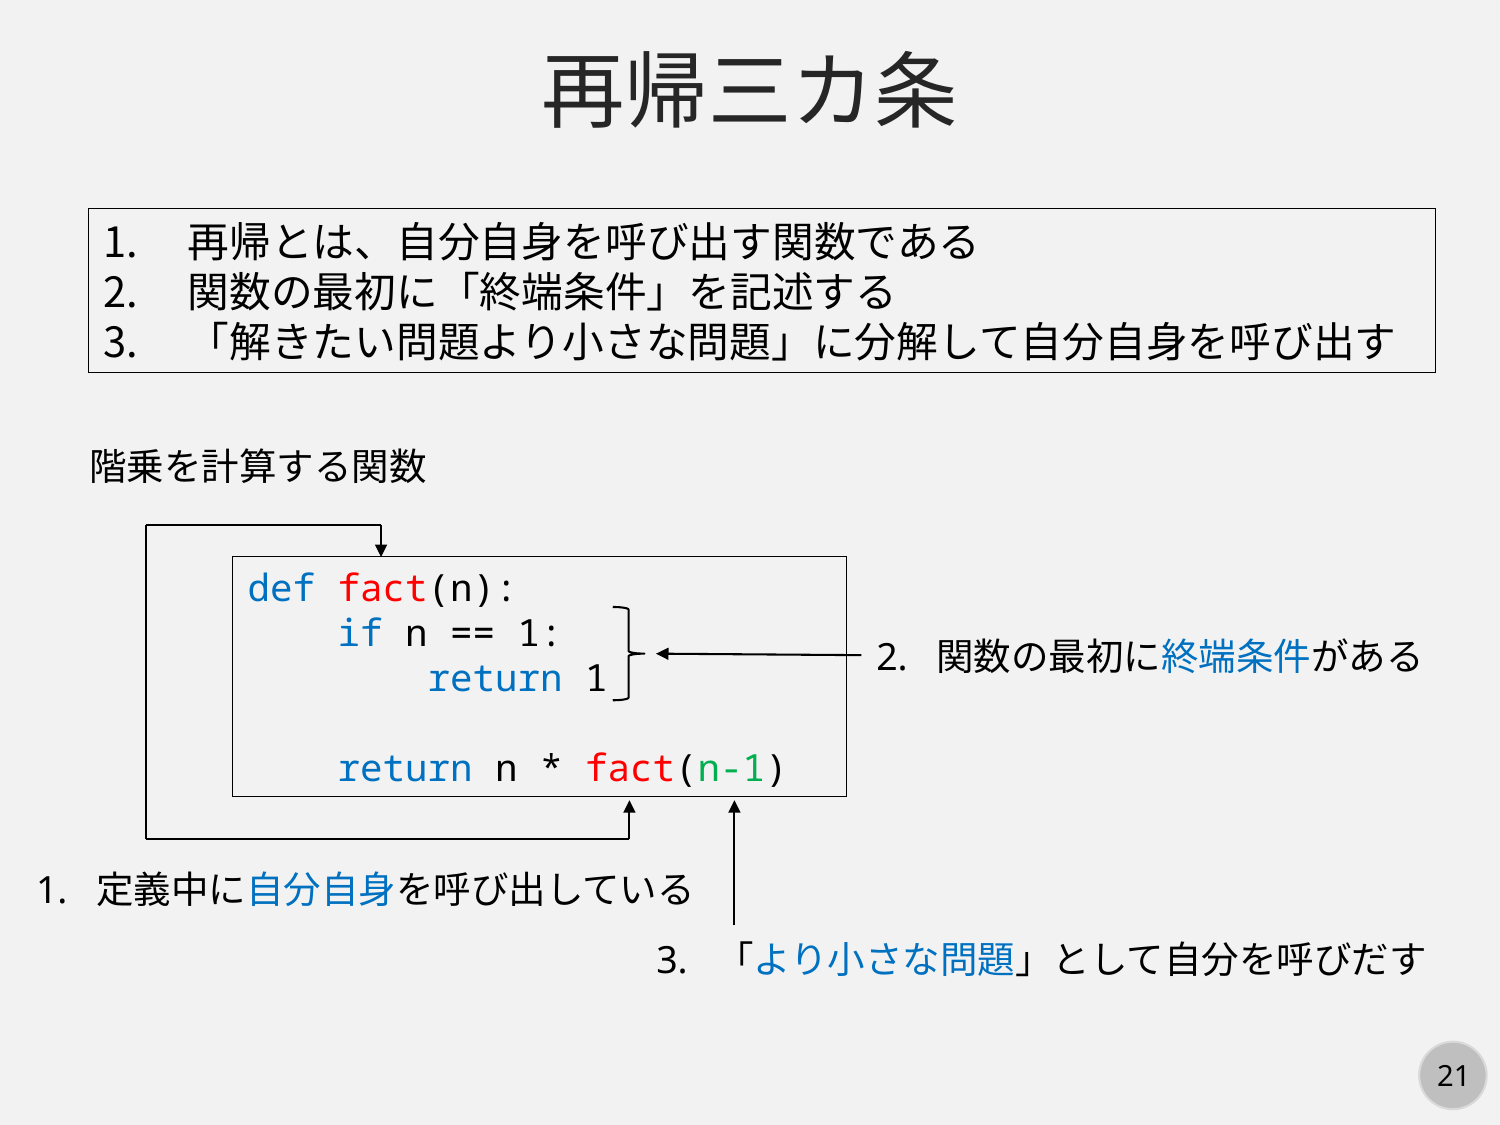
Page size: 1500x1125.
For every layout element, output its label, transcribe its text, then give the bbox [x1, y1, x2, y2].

text_box 3. 「より小さな問題」として自分を呼びだす [641, 928, 1442, 989]
text_box 階乗を計算する関数 [74, 435, 442, 496]
text_box [612, 606, 645, 701]
text_box 1. 定義中に自分自身を呼び出している [21, 858, 710, 919]
text_box 2. 関数の最初に終端条件がある [861, 625, 1439, 685]
list 再帰三カ条 [0, 31, 1500, 155]
text_box 再帰とは、自分自身を呼び出す関数である 関数の最初に「終端条件」を記述する 「解きたい問題より小さな問題」に分解して自分自身を呼び出す [88, 208, 1436, 373]
text_box def fact(n): if n == 1: return 1 return n * fact(n-1) [232, 556, 847, 797]
